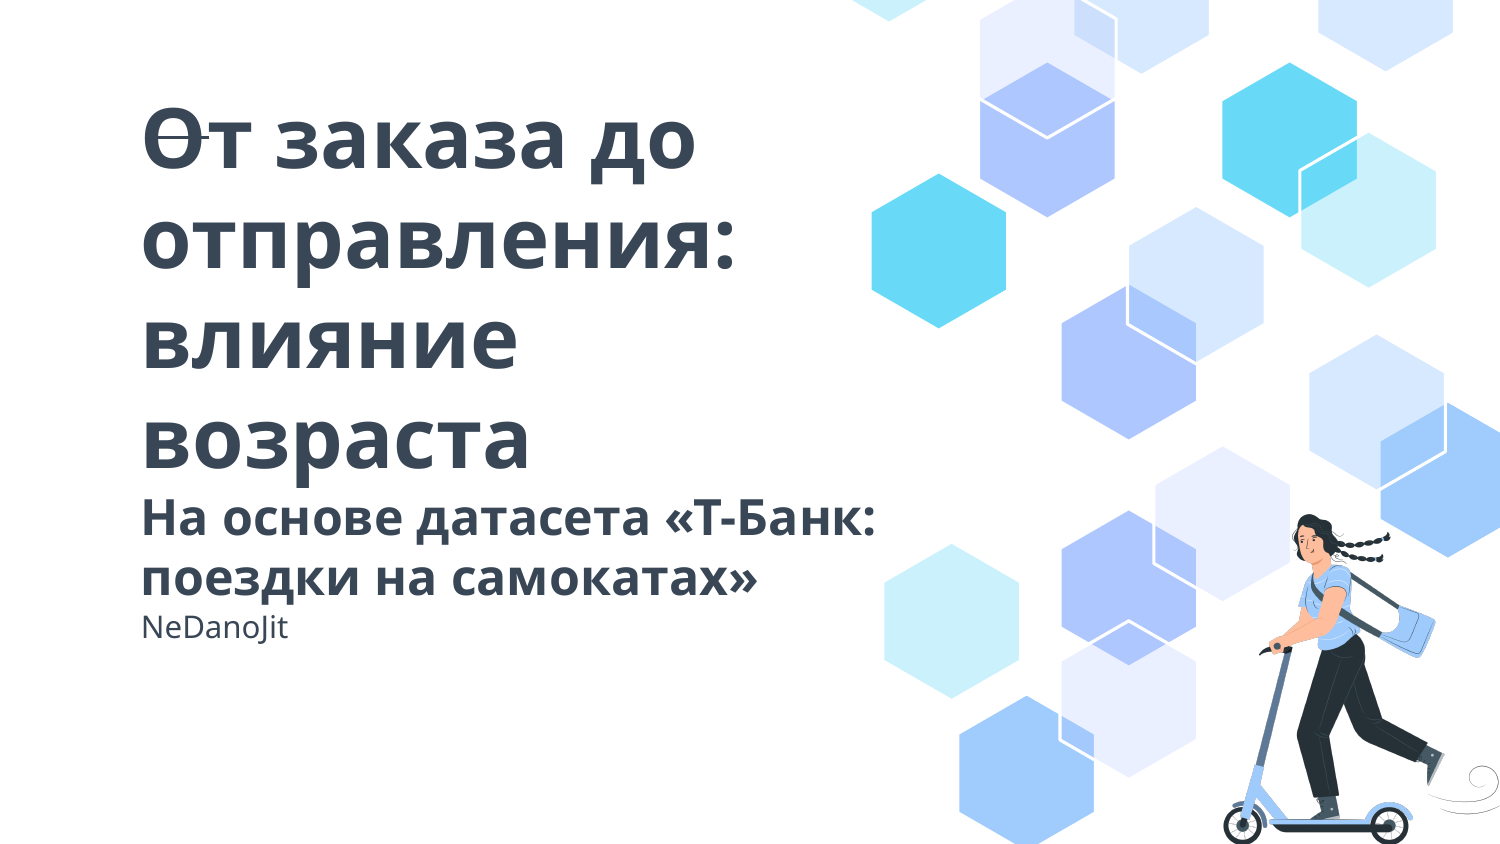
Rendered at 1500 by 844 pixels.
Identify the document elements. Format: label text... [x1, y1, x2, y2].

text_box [820, 0, 1500, 844]
subtitle NeDanoJit [125, 586, 809, 690]
picture [1129, 446, 1500, 844]
title От заказа до отправления: влияние возраста На основе датасета «Т-Банк: поездки на самокатах» [125, 159, 815, 621]
